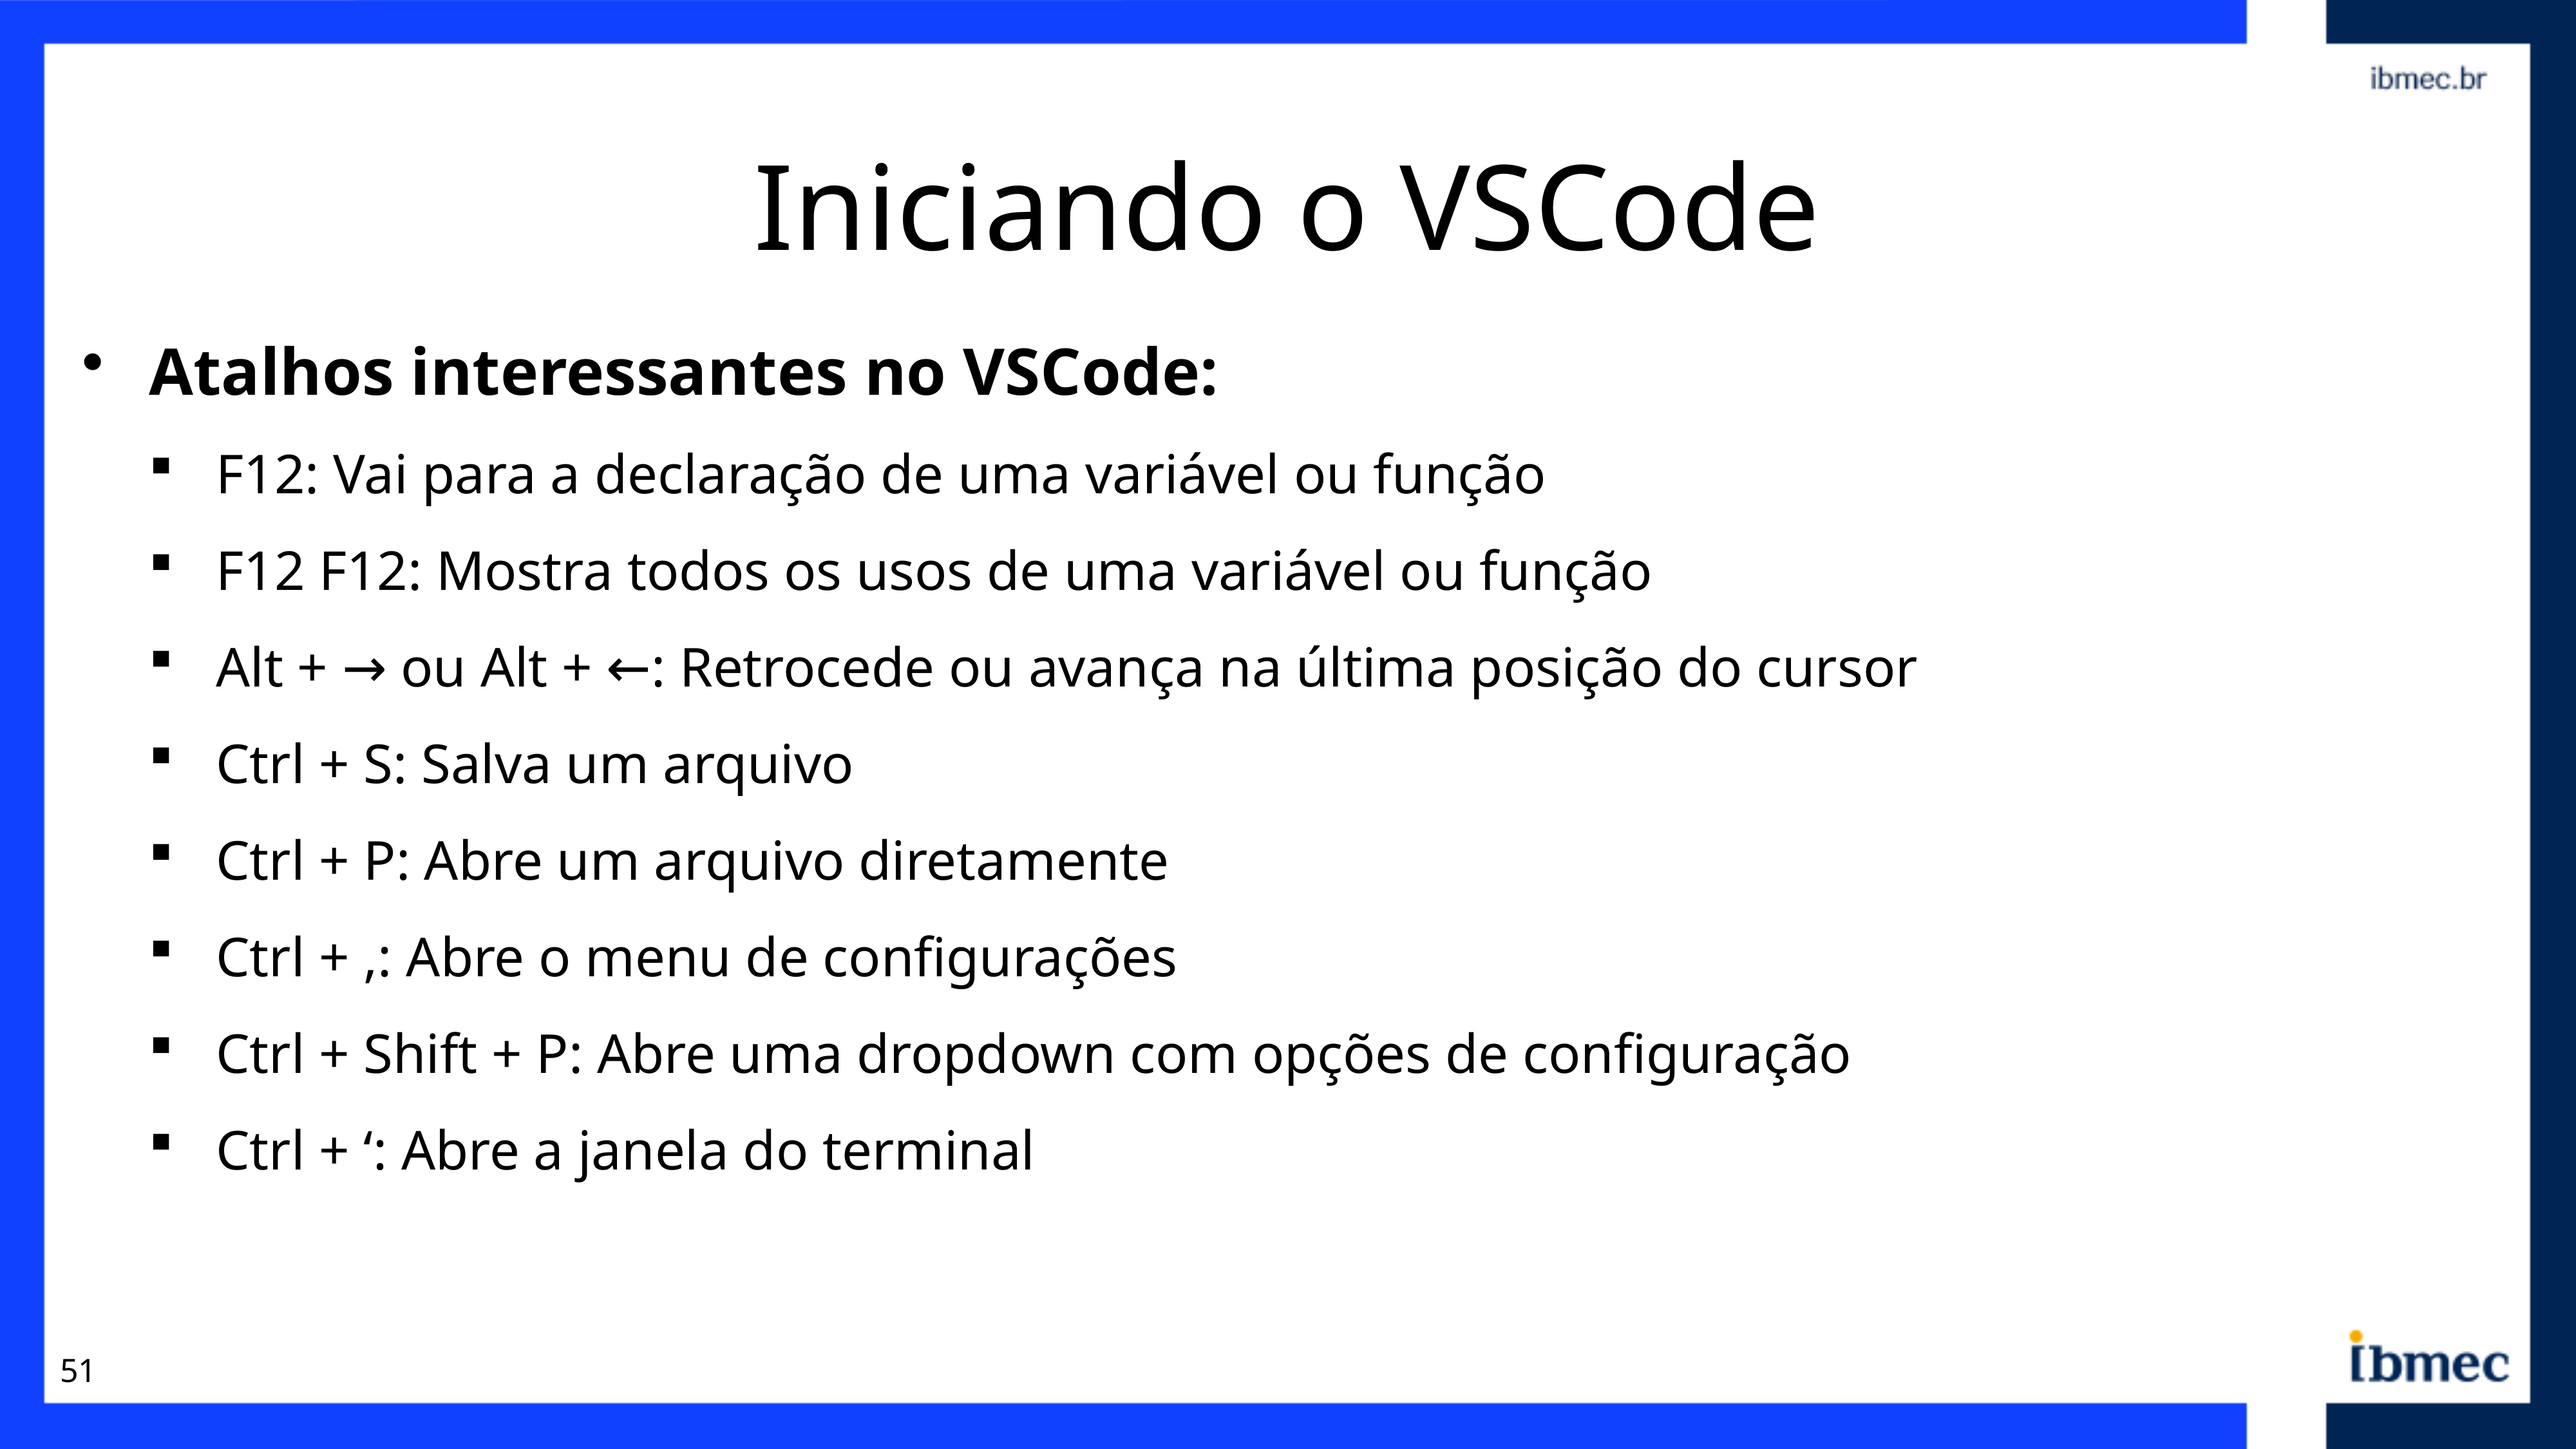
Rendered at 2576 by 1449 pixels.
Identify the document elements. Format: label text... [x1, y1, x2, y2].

picture [0, 0, 2576, 1449]
title Iniciando o VSCode [76, 104, 2498, 303]
slide_number 51 [54, 1344, 103, 1449]
list Atalhos interessantes no VSCode: F12: Vai para a declaração de uma variável ou função F12 F12: Mostra todos os usos de uma variável ou função Alt + → ou Alt + ←: Retrocede ou avança na última posição do cursor Ctrl + S: Salva um arquivo Ctrl + P: Abre um arquivo diretamente Ctrl + ,: Abre o menu de configurações Ctrl + Shift + P: Abre uma dropdown com opções de configuração Ctrl + ‘: Abre a janela do terminal [76, 325, 2498, 1327]
